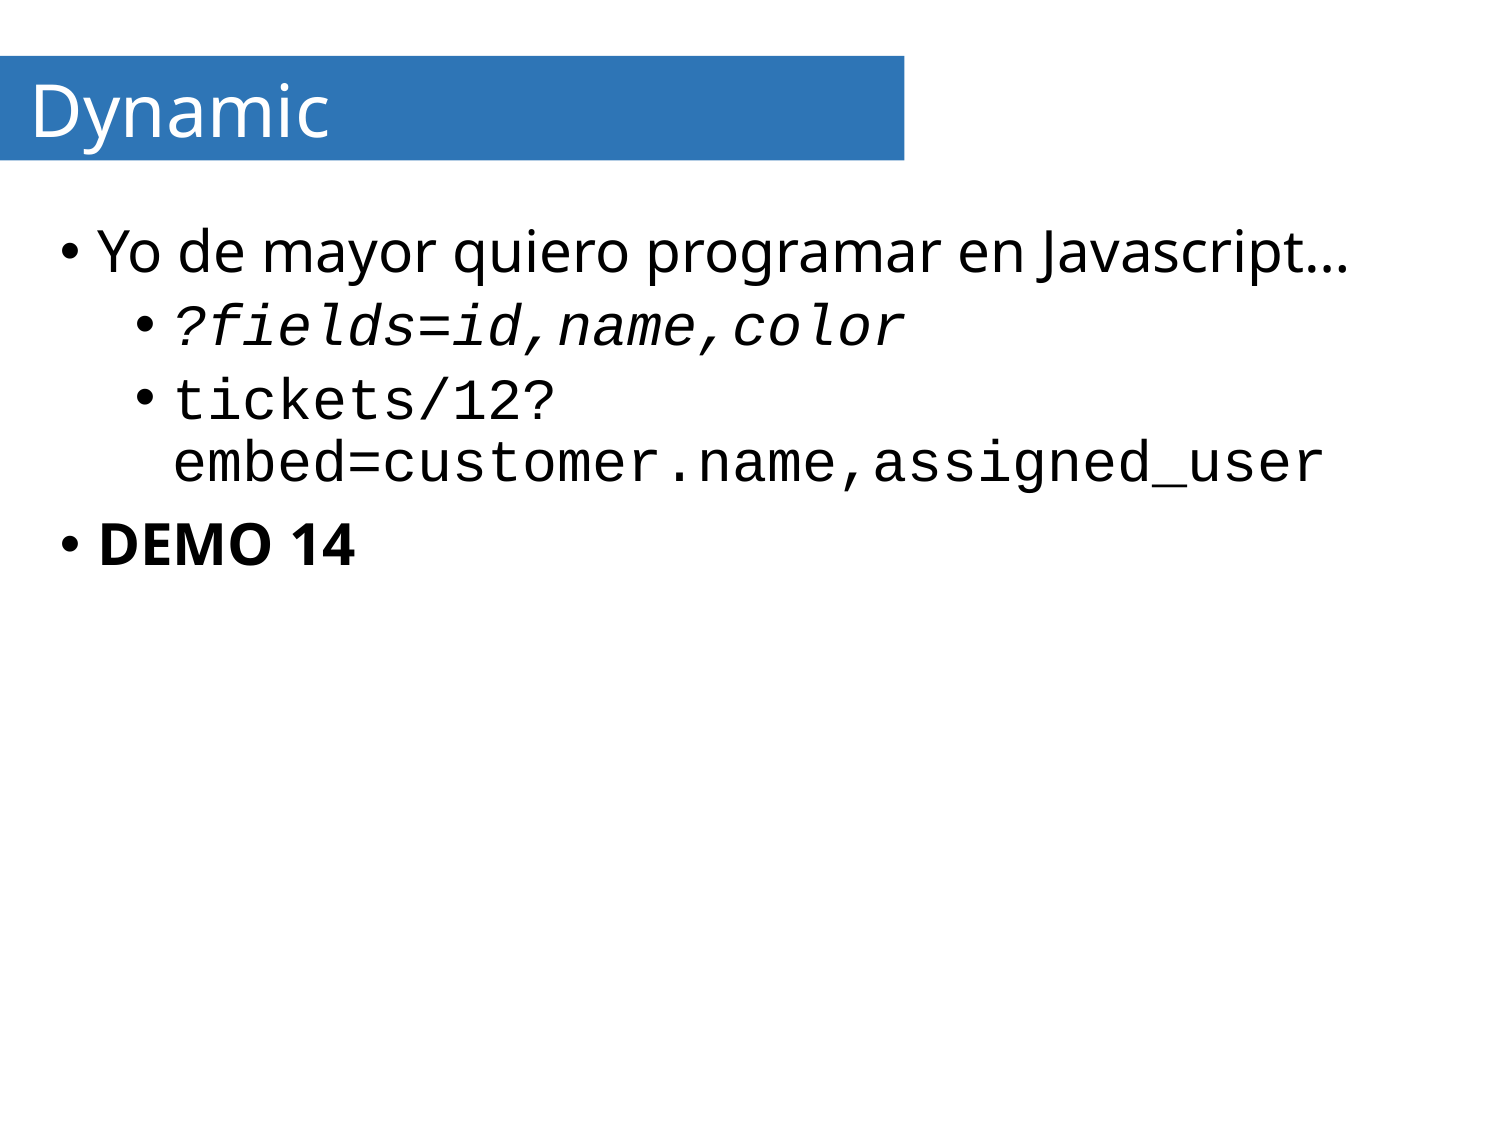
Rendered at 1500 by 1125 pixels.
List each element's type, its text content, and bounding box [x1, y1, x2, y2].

list Yo de mayor quiero programar en Javascript… ?fields=id,name,color tickets/12?embed=customer.name,assigned_user DEMO 14 [44, 214, 1451, 1084]
title Dynamic [0, 55, 905, 161]
